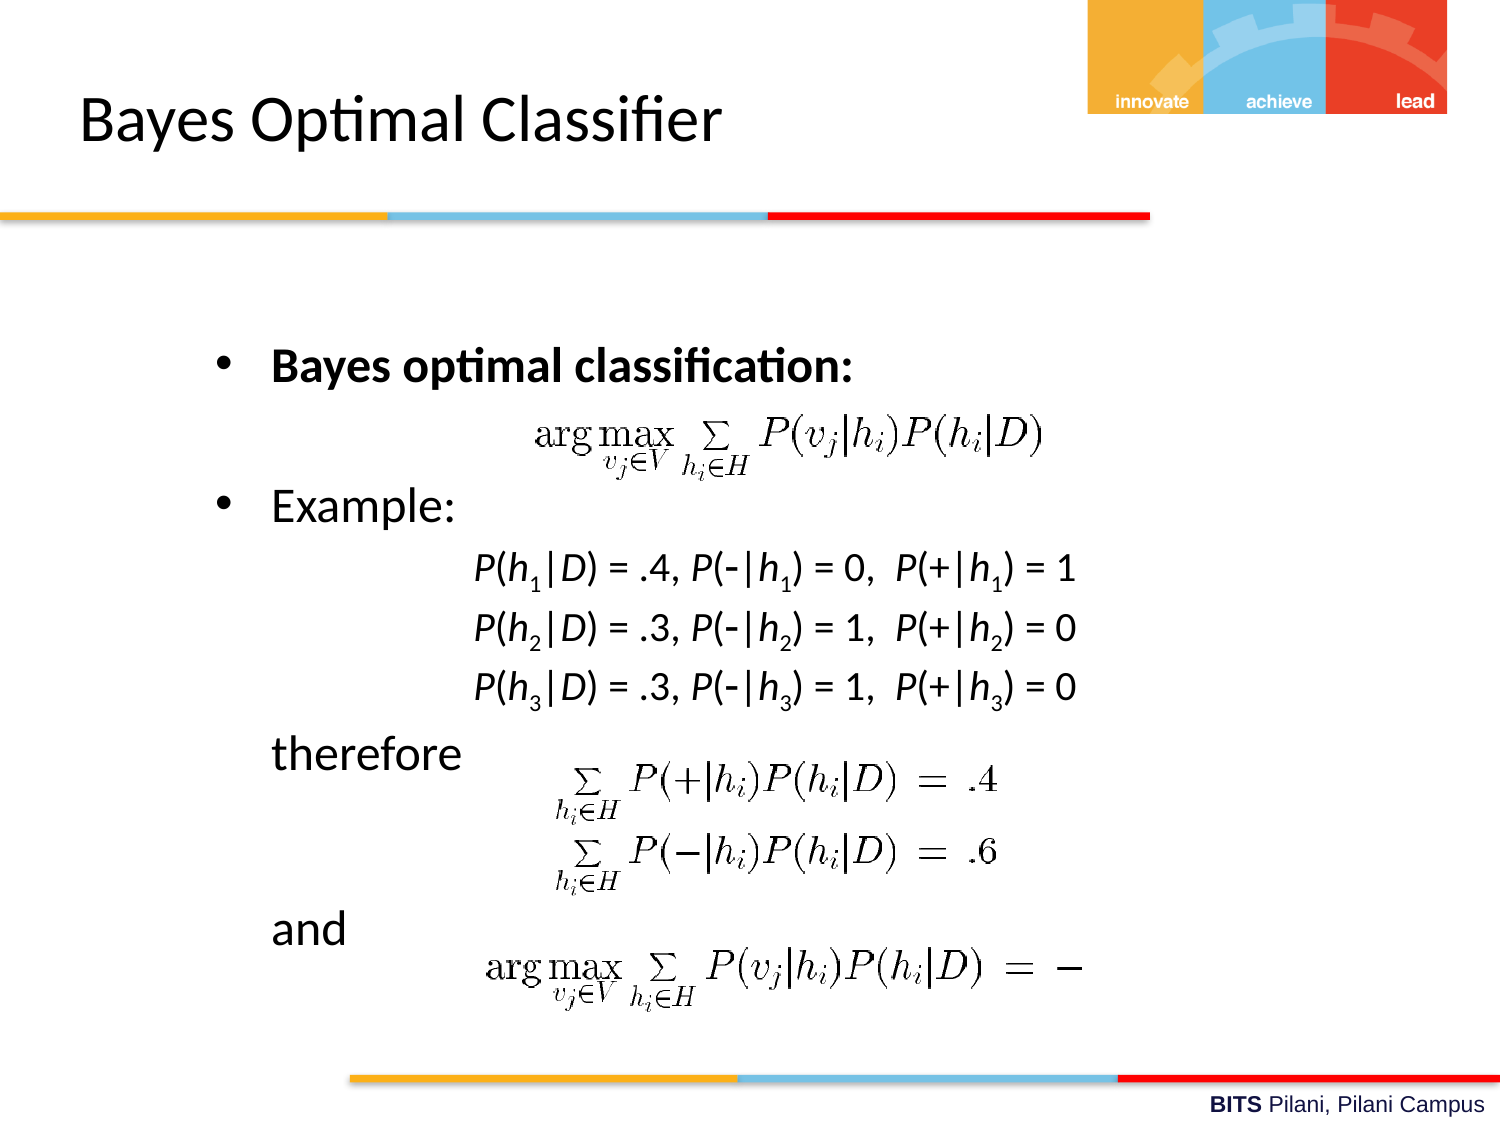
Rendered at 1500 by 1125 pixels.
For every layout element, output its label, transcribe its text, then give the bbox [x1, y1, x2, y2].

picture [543, 756, 1013, 913]
list Bayes optimal classification: Example: P(h1|D) = .4, P(|h1) = 0, P(+|h1) = 1 P(h2|D) = .3, P(|h2) = 1, P(+|h2) = 0 P(h3|D) = .3, P(|h3) = 1, P(+|h3) = 0 therefore and [200, 324, 1350, 1000]
picture [1087, 0, 1448, 114]
title Bayes Optimal Classifier [64, 45, 1069, 185]
picture [474, 937, 1096, 1023]
picture [524, 404, 1057, 488]
